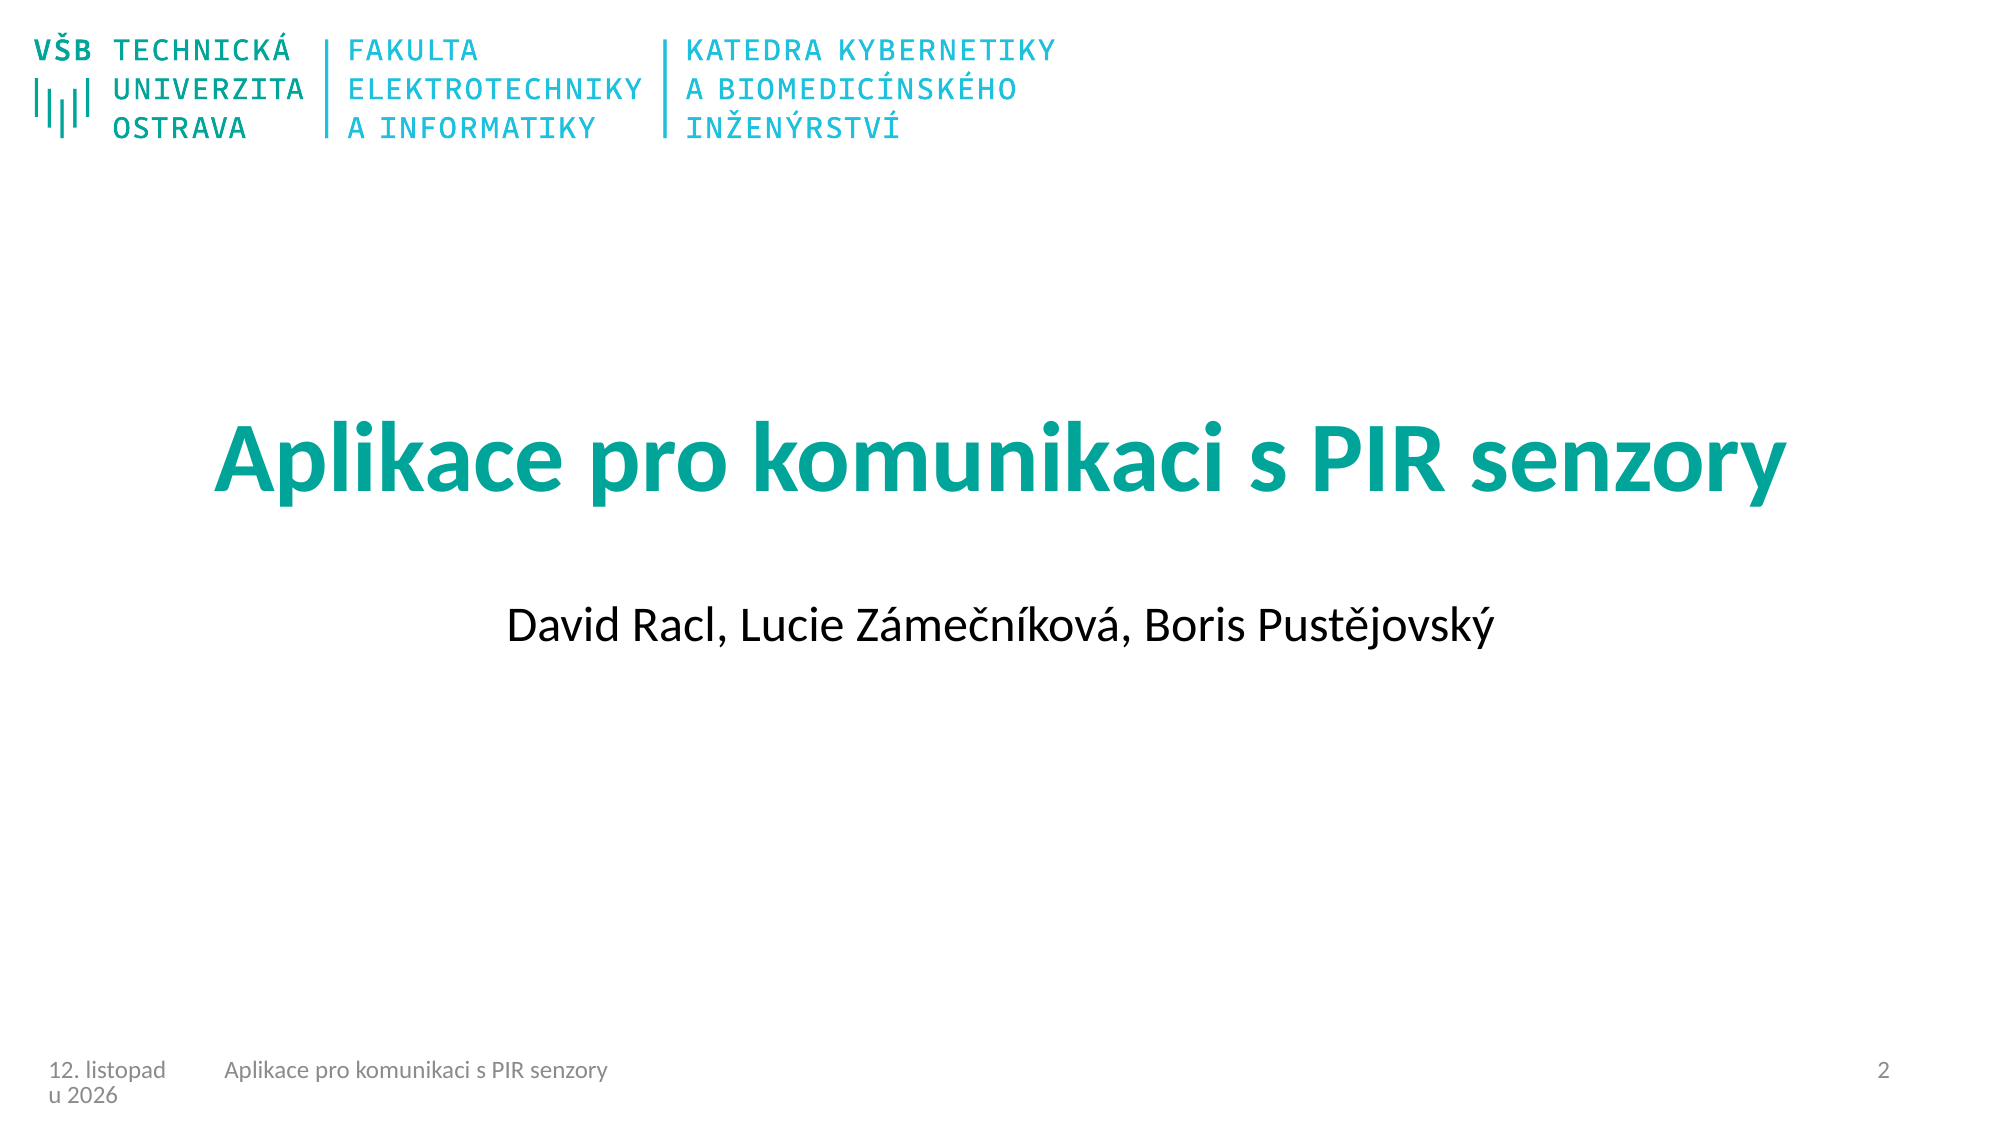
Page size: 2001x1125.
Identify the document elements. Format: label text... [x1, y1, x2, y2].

title Aplikace pro komunikaci s PIR senzory [33, 184, 1971, 522]
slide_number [33, 1042, 186, 1094]
subtitle David Racl, Lucie Zámečníková, Boris Pustějovský [33, 590, 1969, 1018]
footer Aplikace pro komunikaci s PIR senzory [209, 1042, 1833, 1096]
picture [33, 32, 1055, 139]
slide_number 1 [1862, 1042, 1963, 1094]
